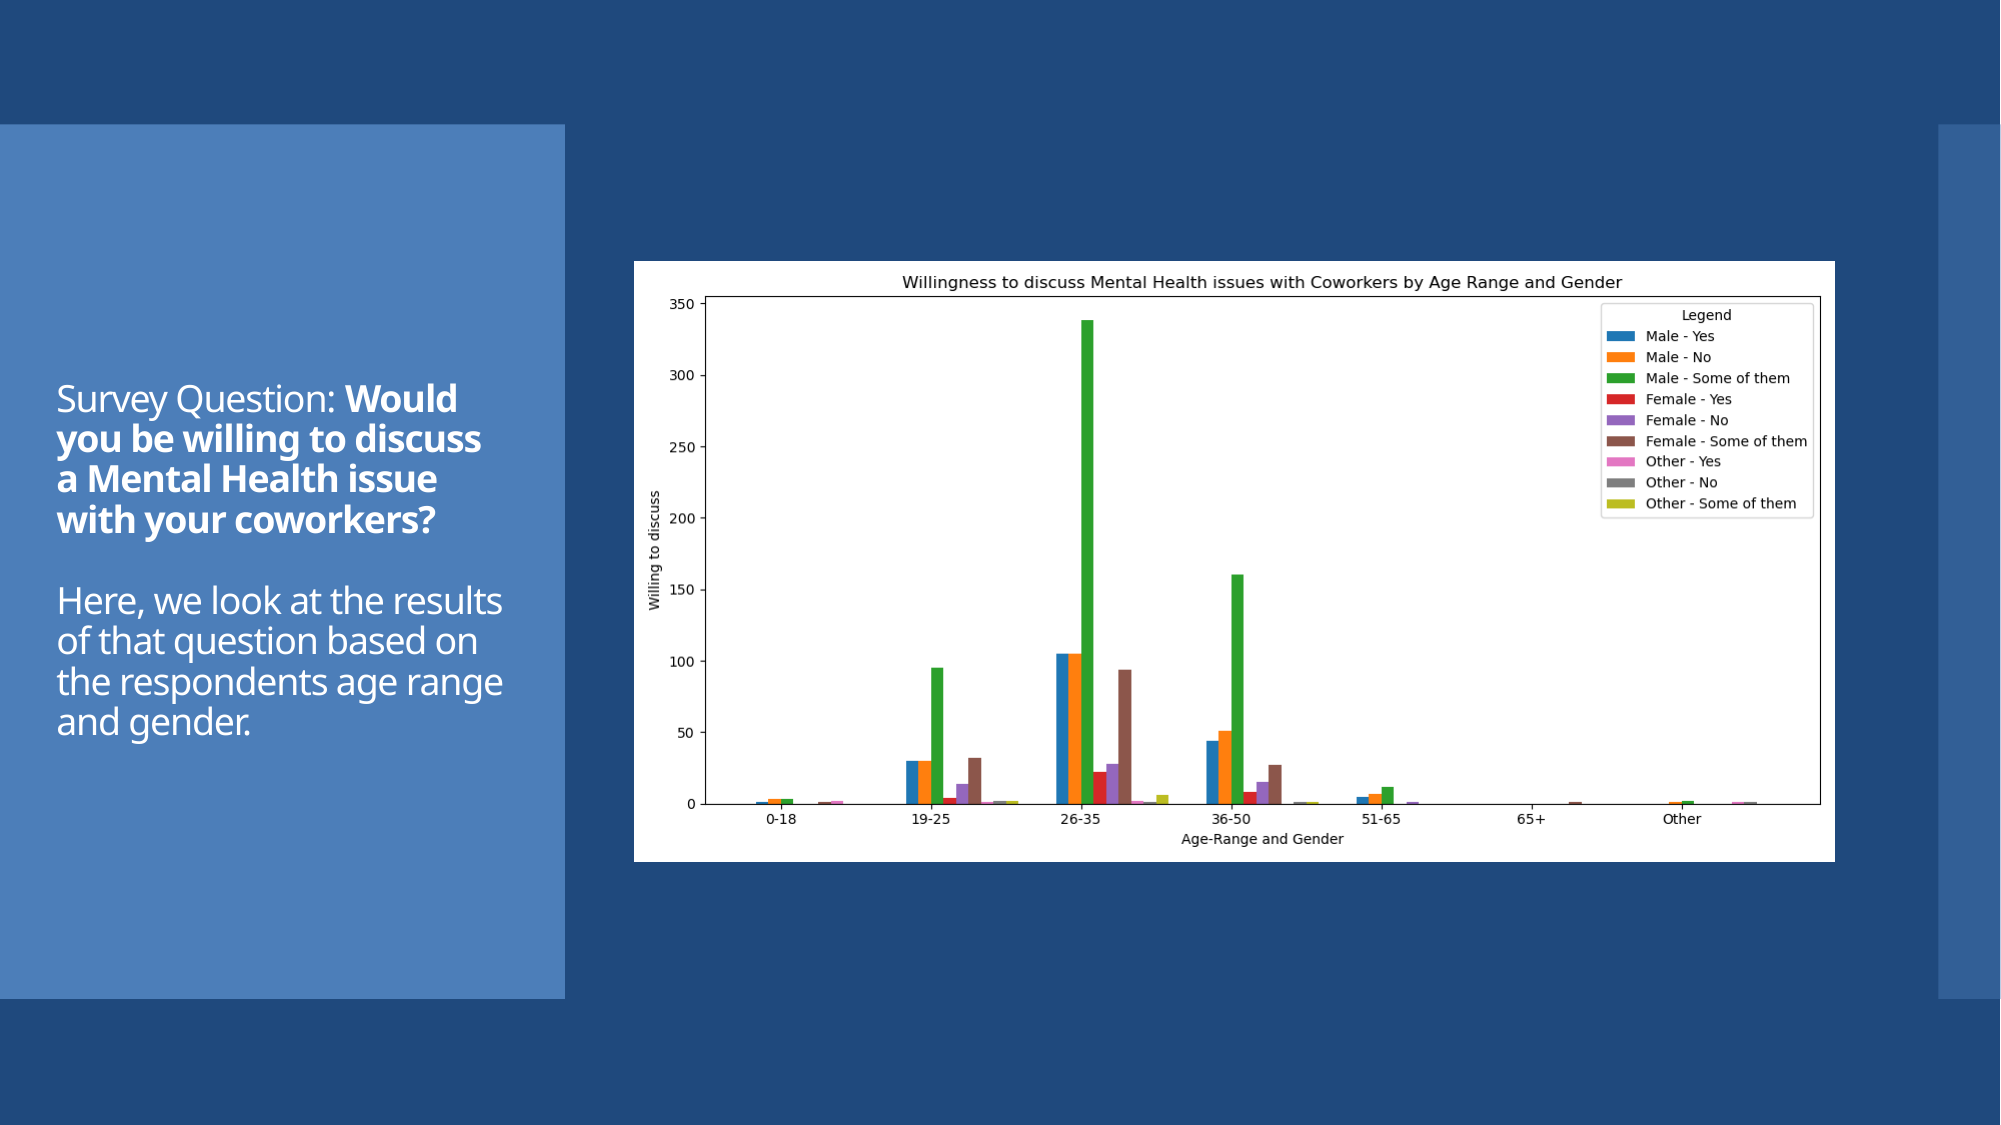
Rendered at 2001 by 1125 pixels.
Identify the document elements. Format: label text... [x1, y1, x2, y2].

title Survey Question: Would you be willing to discuss a Mental Health issue with your coworkers? Here, we look at the results of that question based on the respondents age range and gender. [41, 184, 525, 940]
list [634, 261, 1835, 862]
